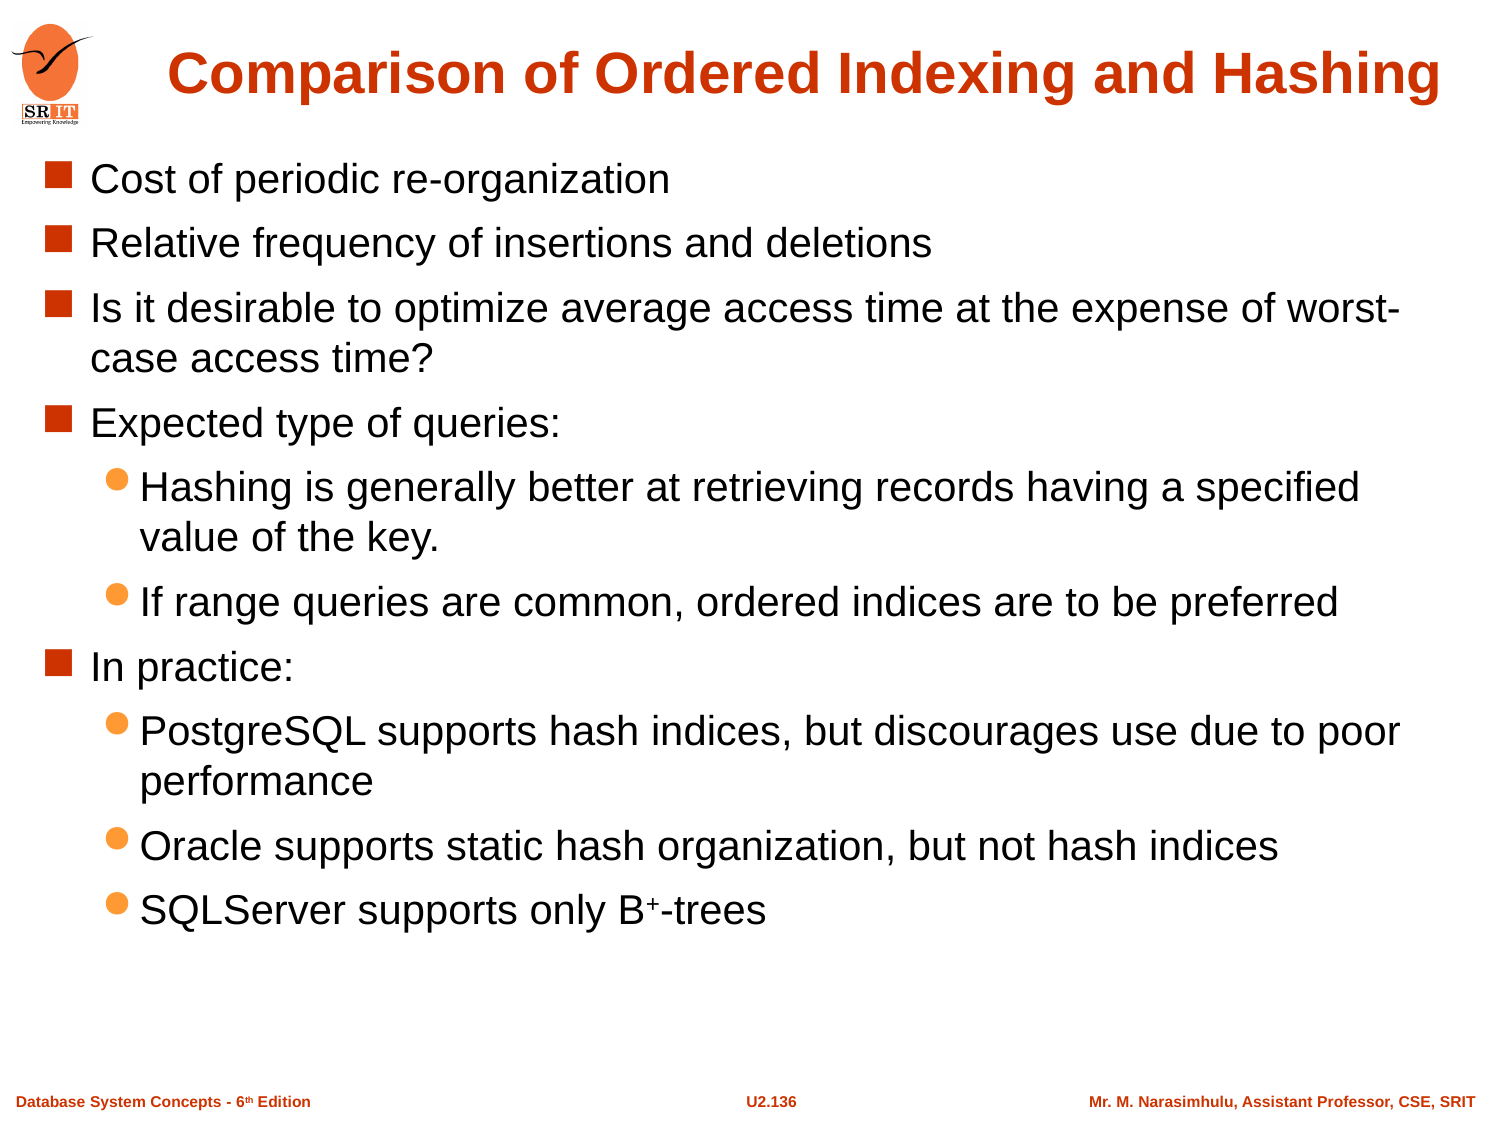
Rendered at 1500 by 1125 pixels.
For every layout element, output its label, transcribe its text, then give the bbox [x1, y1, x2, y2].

title Comparison of Ordered Indexing and Hashing [60, 37, 1500, 113]
picture [11, 19, 93, 128]
list Cost of periodic re-organization Relative frequency of insertions and deletions Is it desirable to optimize average access time at the expense of worst-case access time? Expected type of queries: Hashing is generally better at retrieving records having a specified value of the key. If range queries are common, ordered indices are to be preferred In practice: PostgreSQL supports hash indices, but discourages use due to poor performance Oracle supports static hash organization, but not hash indices SQLServer supports only B+-trees [33, 144, 1456, 1056]
